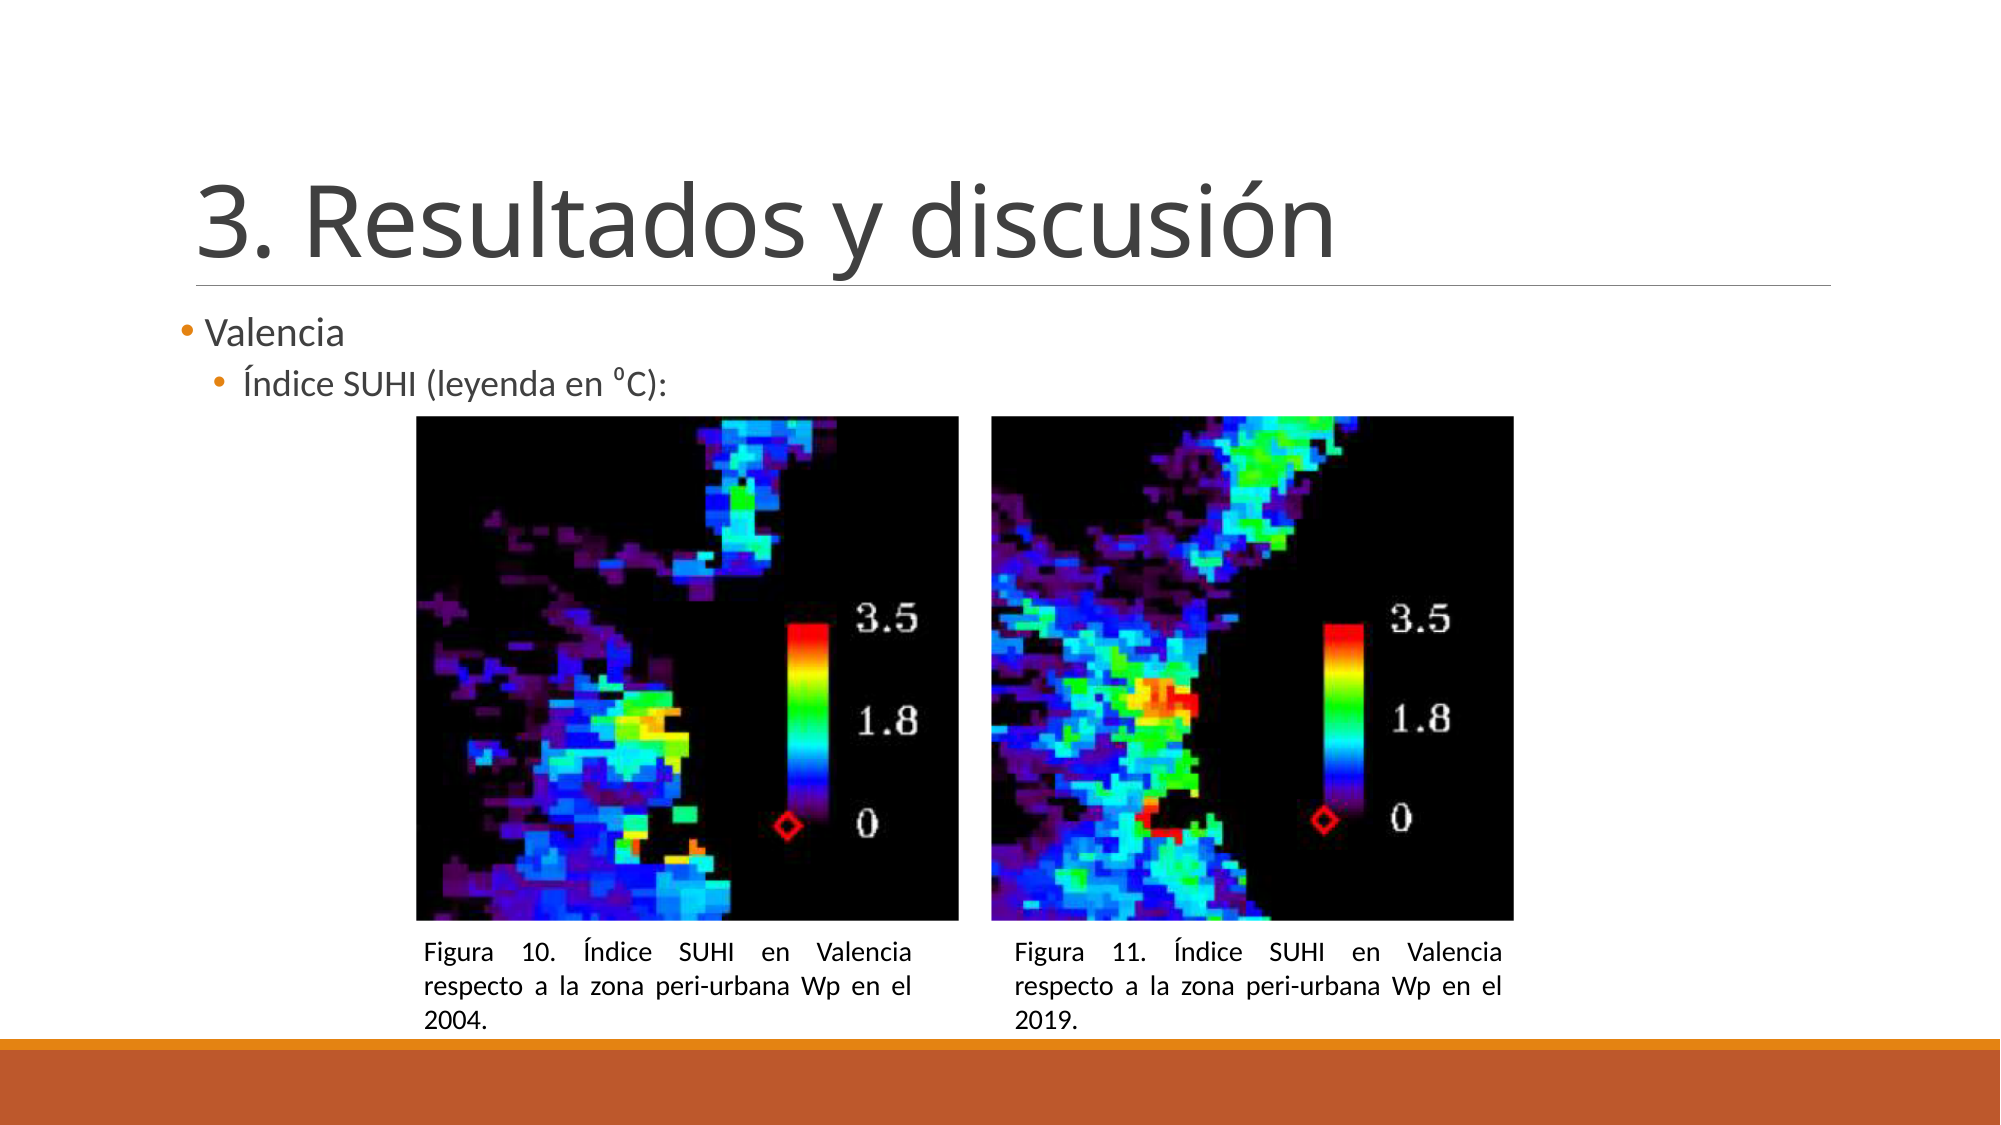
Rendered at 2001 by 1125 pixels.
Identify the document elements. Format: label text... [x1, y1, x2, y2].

list Valencia Índice SUHI (leyenda en ⁰C): [180, 302, 1830, 963]
text_box Figura 11. Índice SUHI en Valencia respecto a la zona peri-urbana Wp en el 2019. [999, 934, 1518, 1043]
text_box Figura 10. Índice SUHI en Valencia respecto a la zona peri-urbana Wp en el 2004. [409, 932, 927, 1043]
picture [409, 410, 1519, 927]
title 3. Resultados y discusión [180, 47, 1830, 285]
